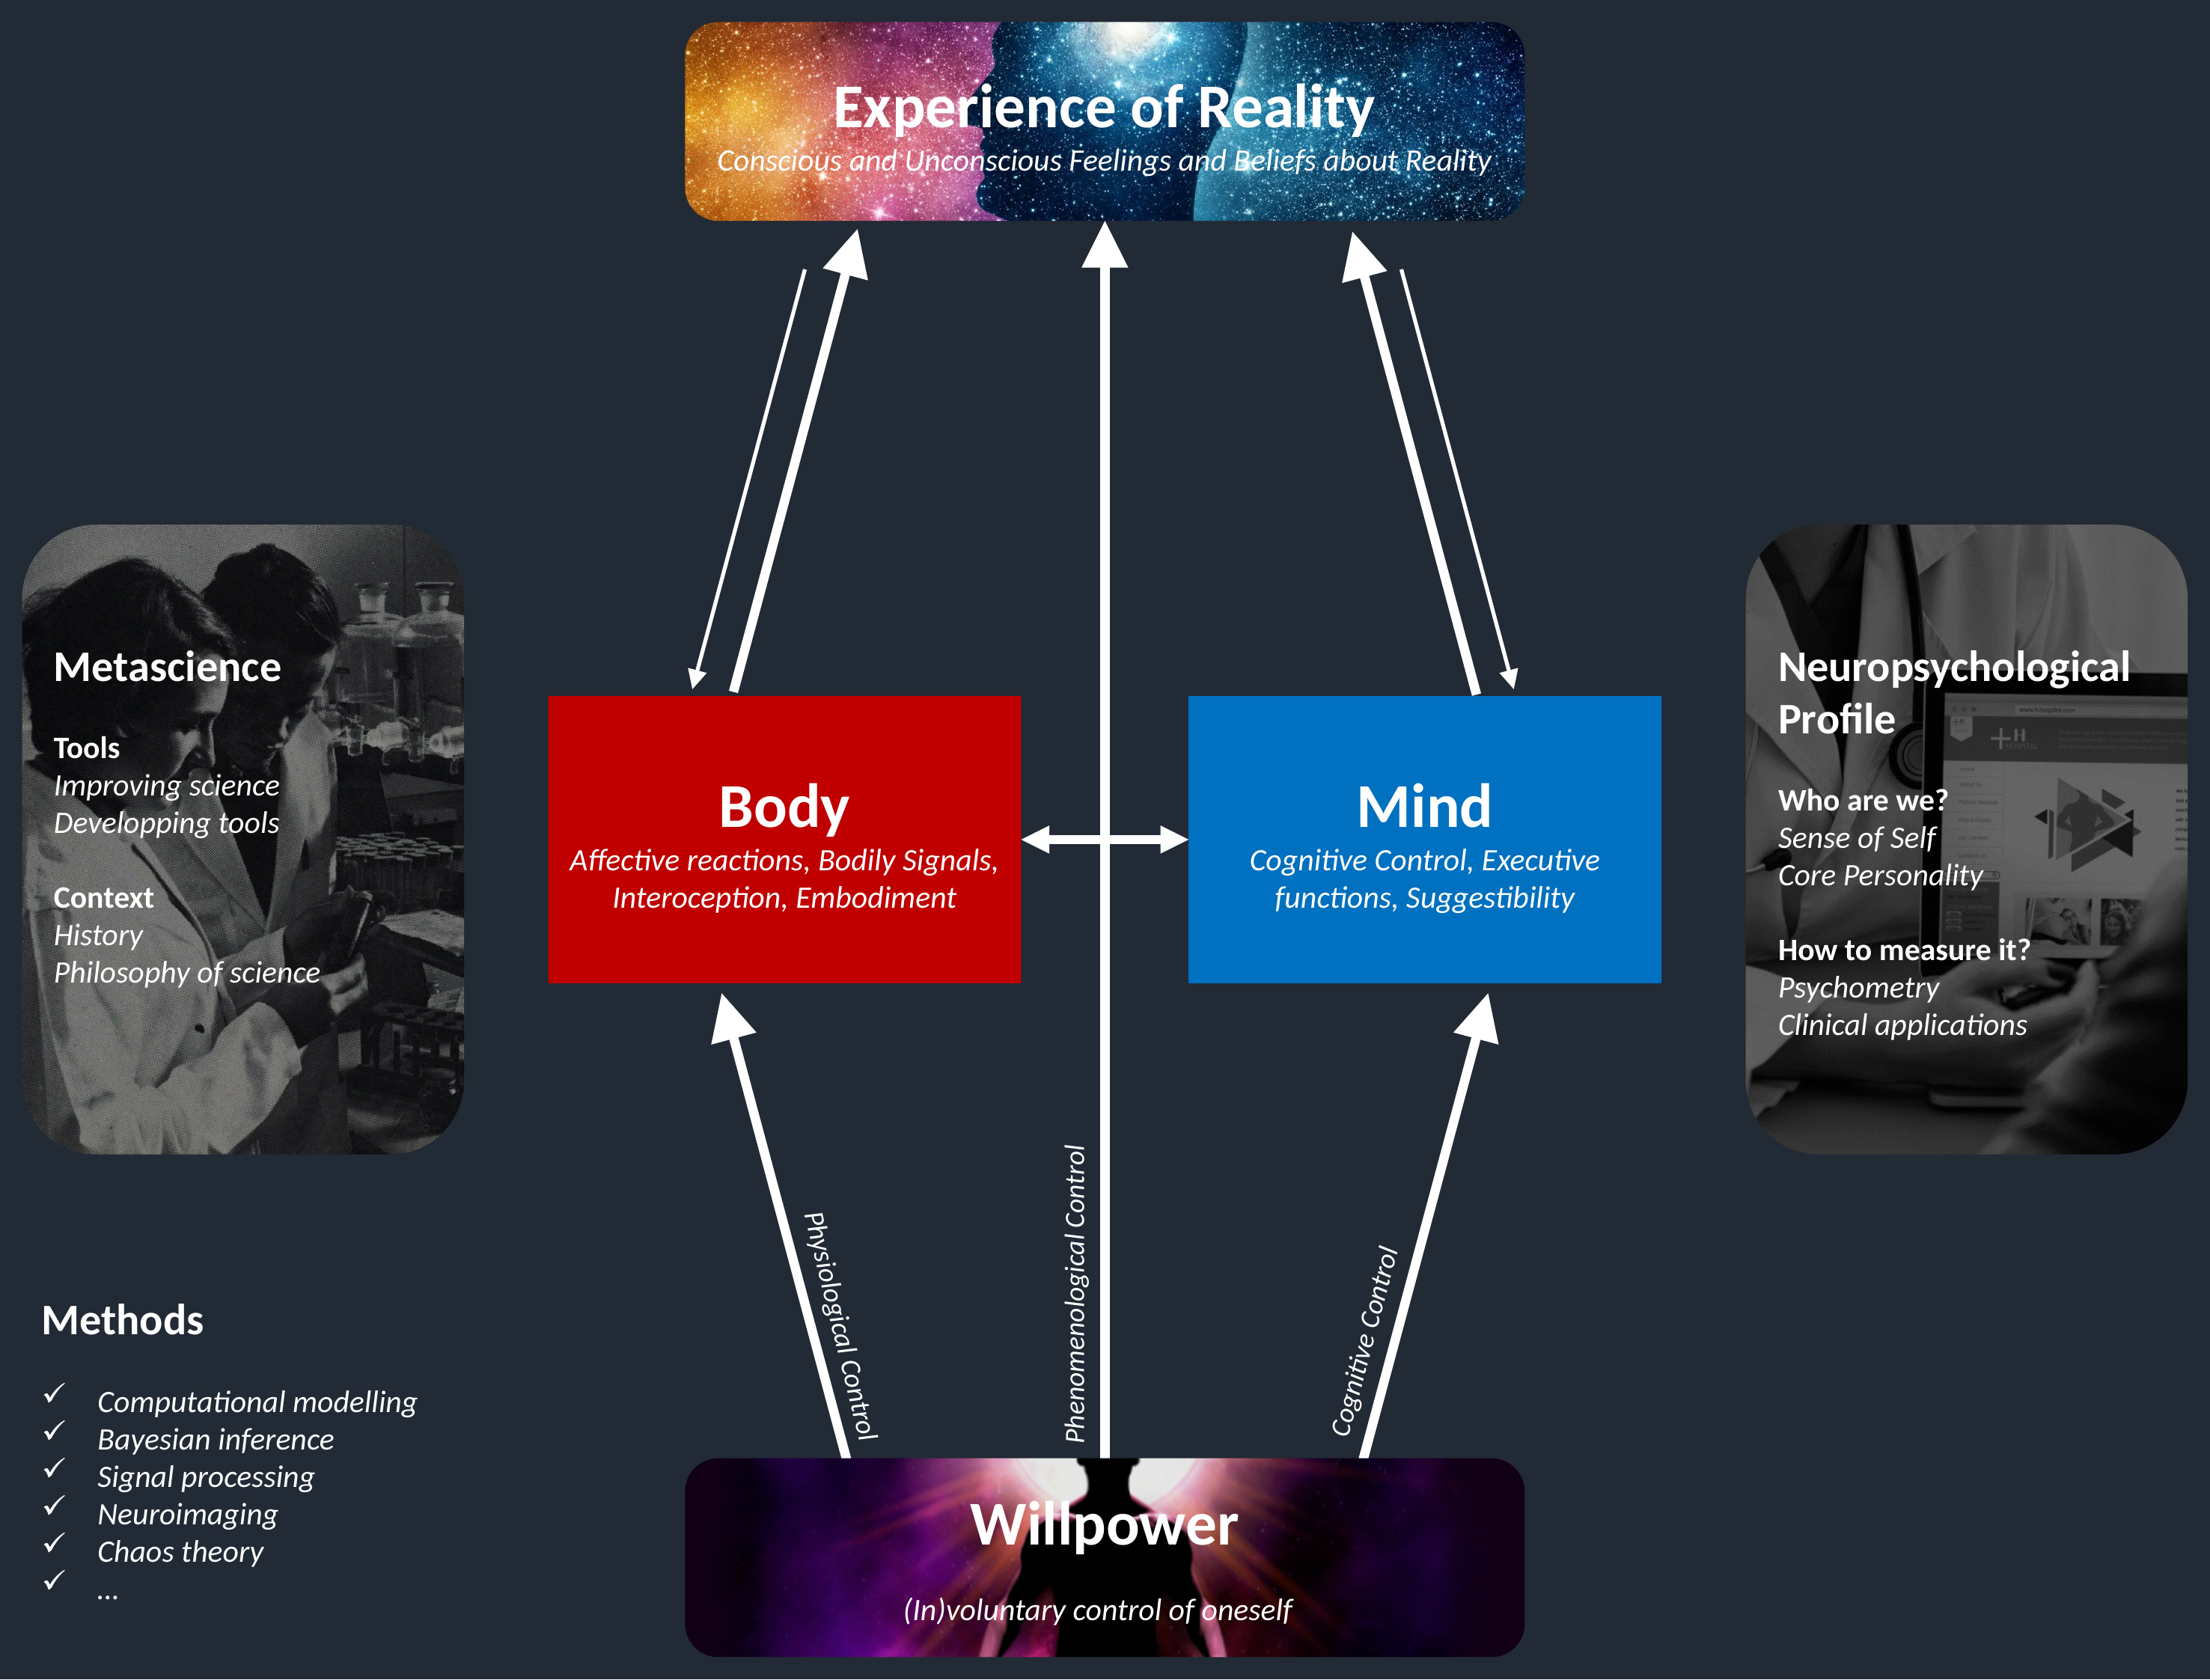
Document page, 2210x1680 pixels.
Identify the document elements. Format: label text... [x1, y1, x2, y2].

text_box Experience of Reality Conscious and Unconscious Feelings and Beliefs about Reality [684, 21, 1526, 222]
text_box Cognitive Control [1322, 1185, 1465, 1228]
text_box Willpower (In)voluntary control of oneself [684, 1457, 1526, 1658]
text_box Physiological Control [750, 1229, 942, 1482]
text_box Phenomenological Control [1006, 1107, 1140, 1482]
text_box Mind Cognitive Control, Executive functions, Suggestibility [1188, 695, 1662, 984]
text_box Methods Computational modelling Bayesian inference Signal processing Neuroimaging Chaos theory … [30, 1239, 452, 1658]
text_box Physiological Control [743, 1169, 888, 1228]
text_box Body Affective reactions, Bodily Signals, Interoception, Embodiment [548, 695, 1022, 984]
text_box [1745, 525, 2188, 1155]
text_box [22, 525, 465, 1155]
text_box Cognitive Control [1260, 1229, 1462, 1499]
